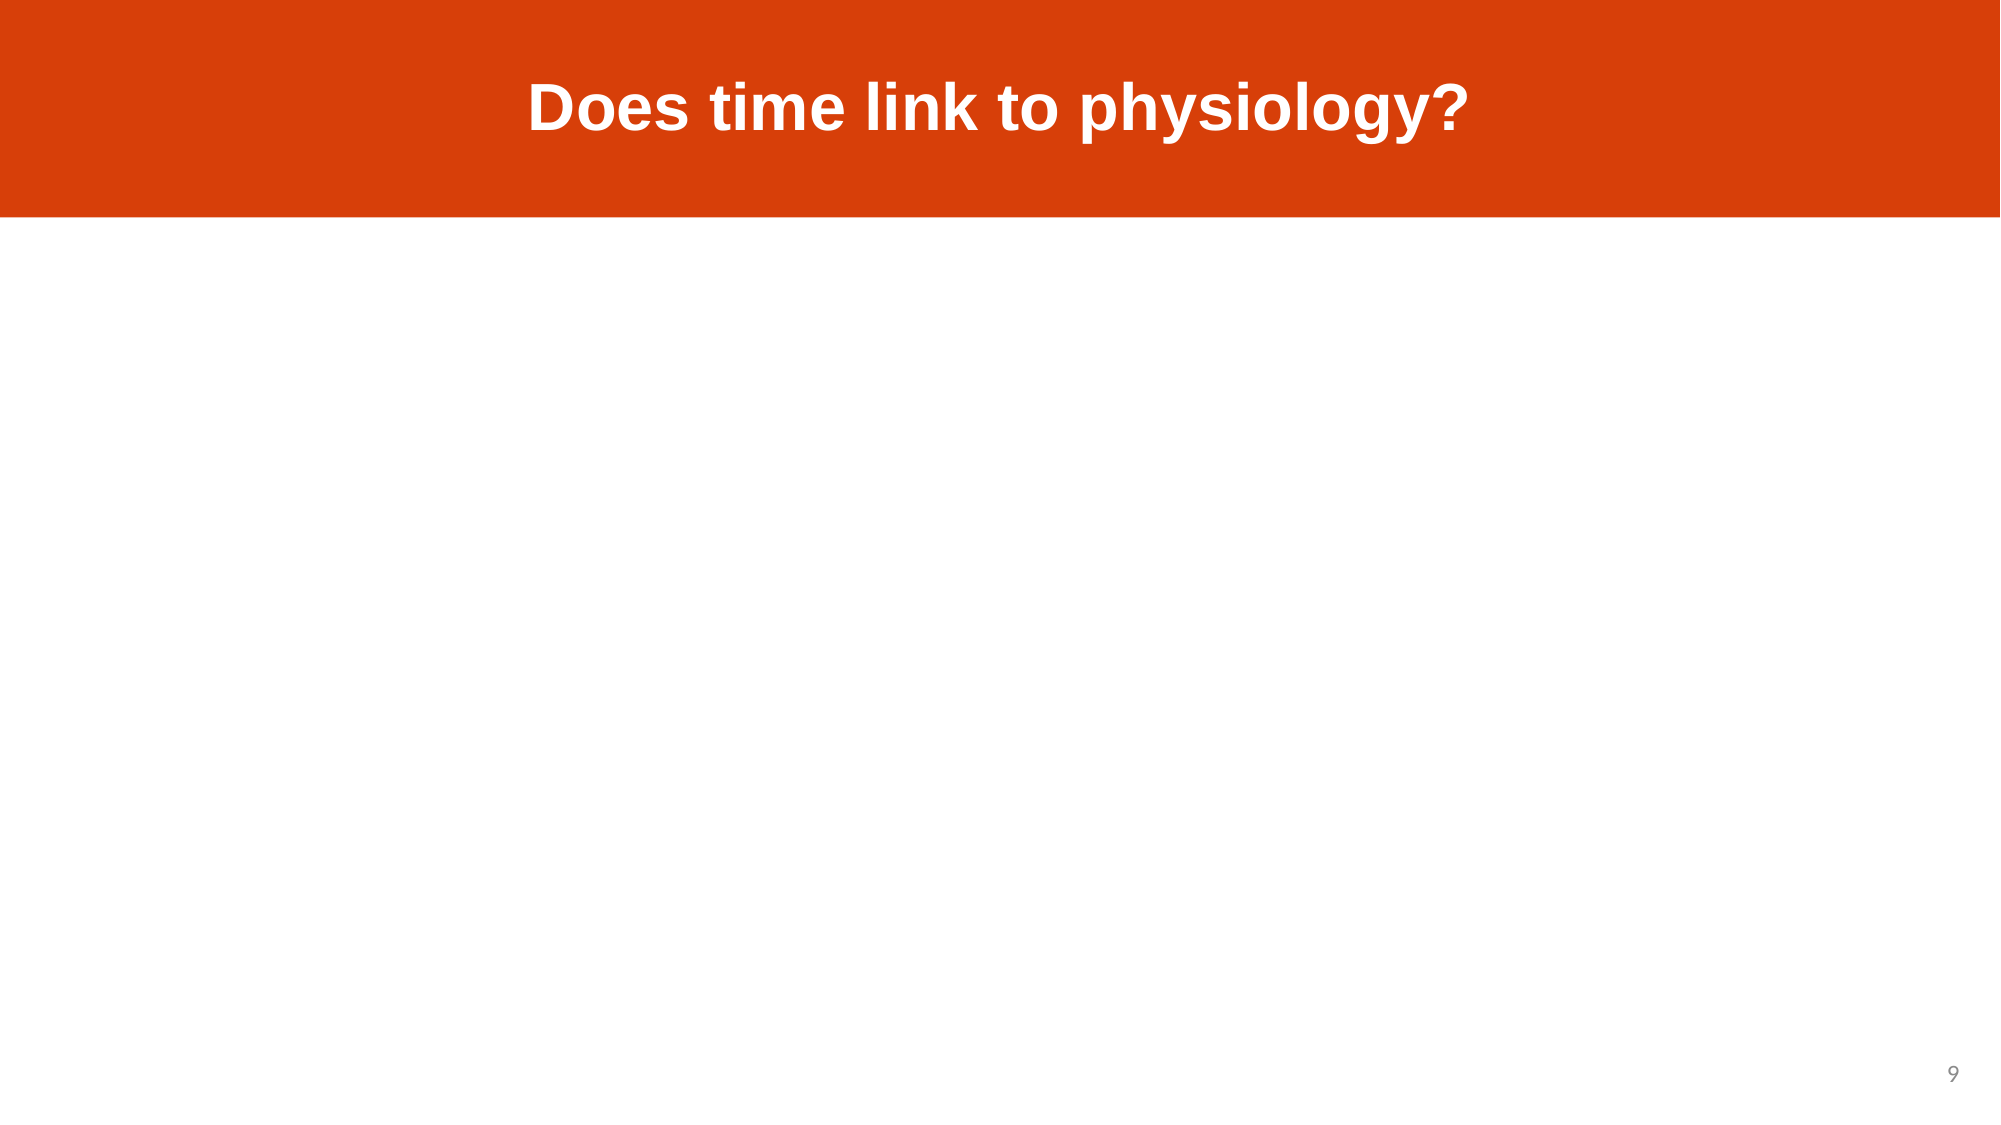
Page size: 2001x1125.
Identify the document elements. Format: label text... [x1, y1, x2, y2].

slide_number 9 [1524, 1042, 1975, 1103]
title Does time link to physiology? [0, 0, 2000, 218]
